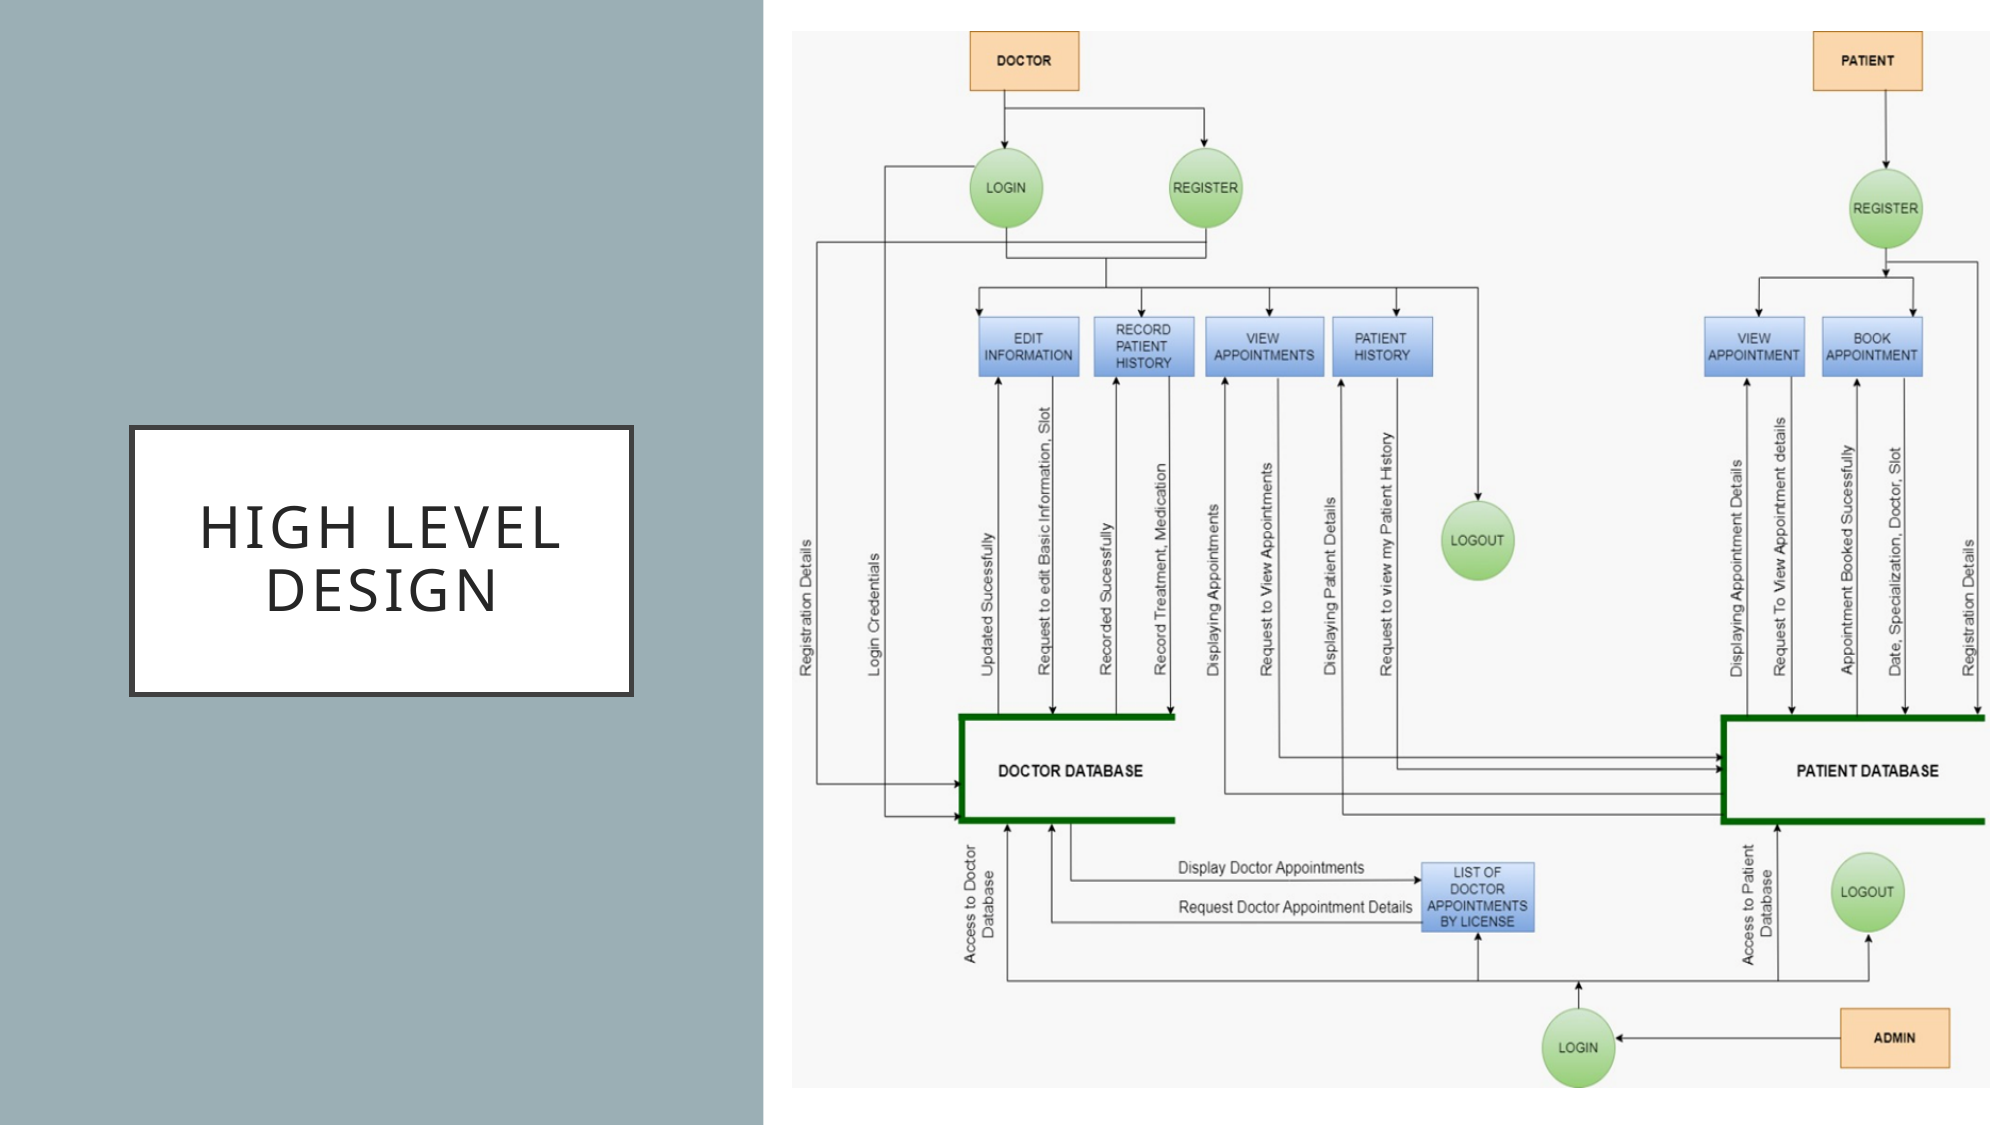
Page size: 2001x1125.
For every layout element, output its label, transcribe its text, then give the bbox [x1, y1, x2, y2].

text_box [0, 0, 764, 1125]
title High level dESIGN [129, 425, 634, 697]
picture [792, 31, 1990, 1088]
text_box [764, 0, 2000, 1125]
